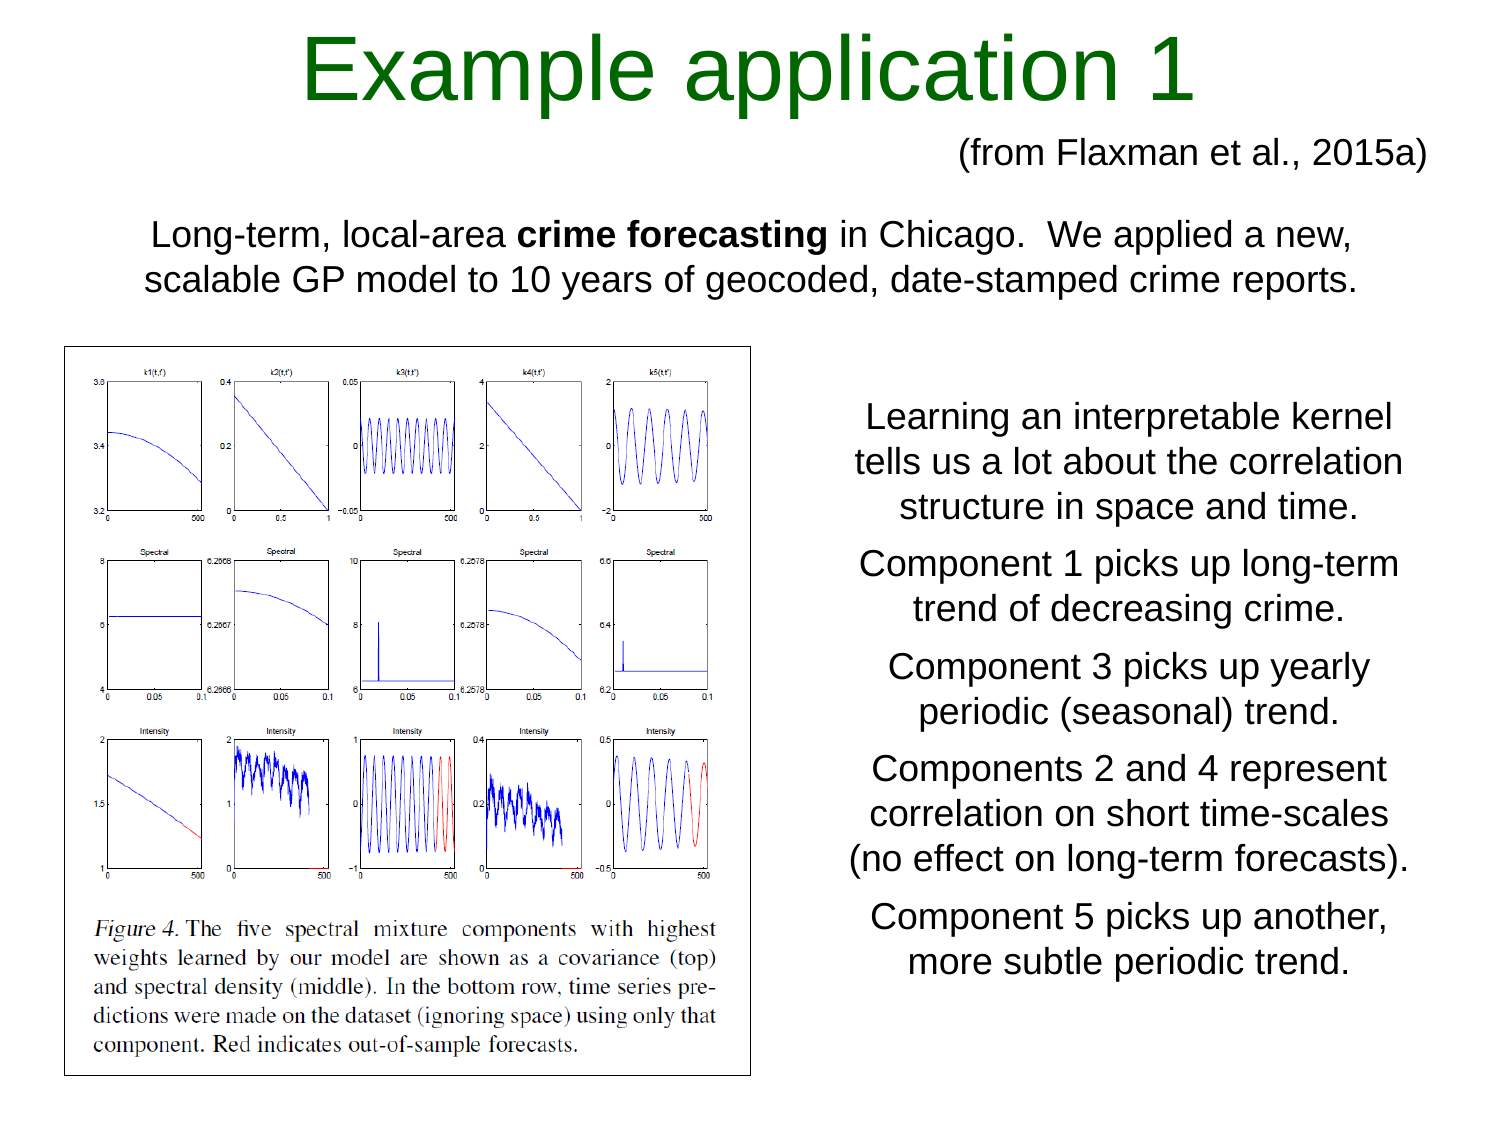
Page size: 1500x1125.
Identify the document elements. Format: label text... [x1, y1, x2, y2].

text_box (from Flaxman et al., 2015a) [943, 120, 1444, 181]
text_box Learning an interpretable kernel tells us a lot about the correlation structure in space and time. Component 1 picks up long-term trend of decreasing crime. Component 3 picks up yearly periodic (seasonal) trend. Components 2 and 4 represent correlation on short time-scales (no effect on long-term forecasts). Component 5 picks up another, more subtle periodic trend. [824, 384, 1434, 990]
text_box Example application 1 [74, 12, 1425, 127]
picture [64, 345, 751, 1077]
text_box Long-term, local-area crime forecasting in Chicago. We applied a new, scalable GP model to 10 years of geocoded, date-stamped crime reports. [128, 202, 1375, 308]
